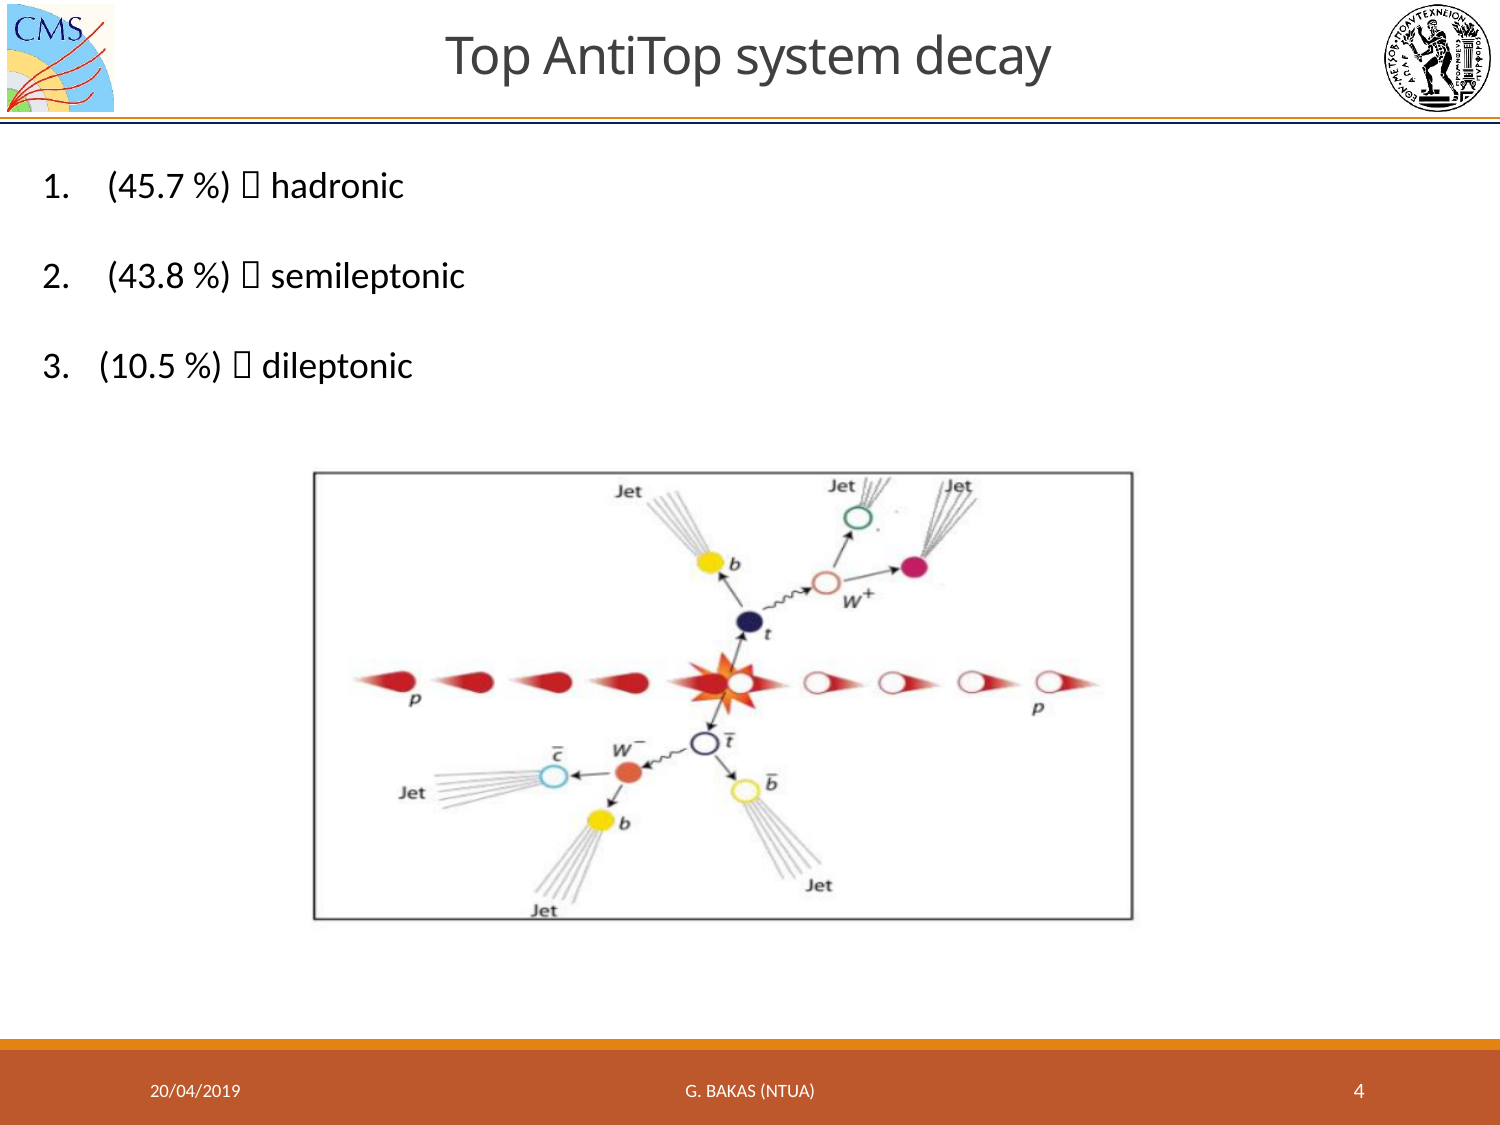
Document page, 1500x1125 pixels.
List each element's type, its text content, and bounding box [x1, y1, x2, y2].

footer G. Bakas (NTUA) [453, 1059, 1047, 1120]
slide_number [135, 1059, 440, 1120]
title Top AntiTop system decay [130, 23, 1368, 93]
picture [300, 453, 1154, 936]
picture [6, 4, 114, 112]
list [1383, 4, 1492, 112]
slide_number 4 [1218, 1059, 1380, 1120]
